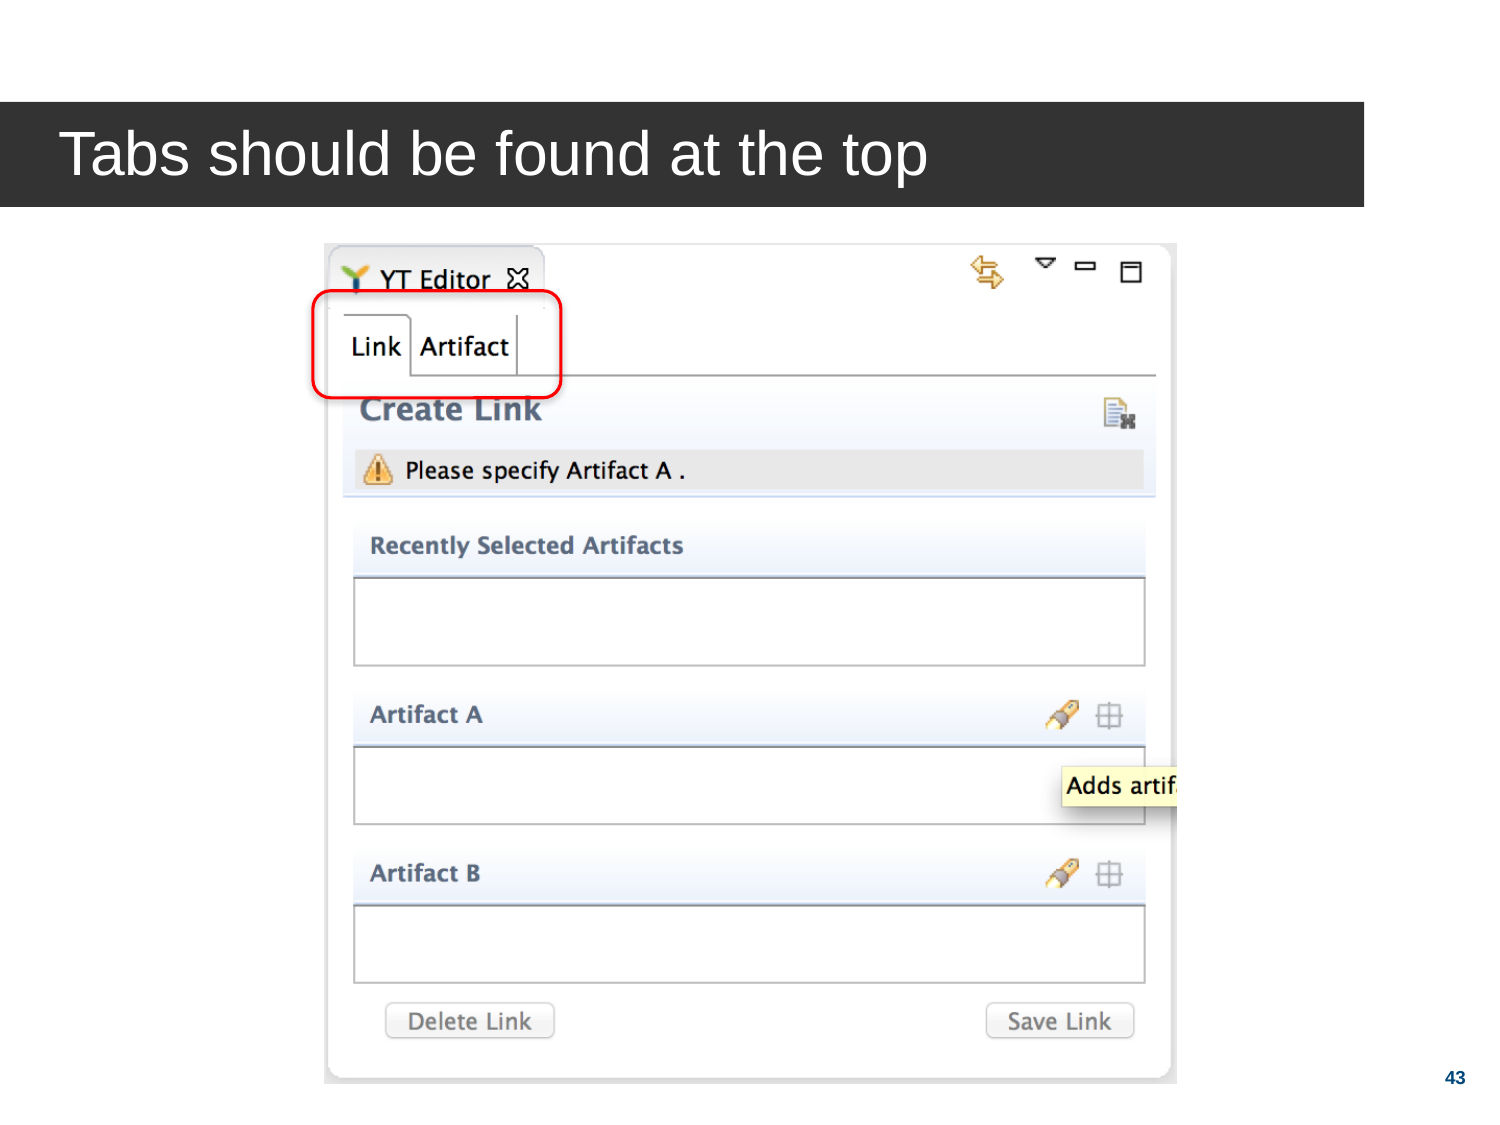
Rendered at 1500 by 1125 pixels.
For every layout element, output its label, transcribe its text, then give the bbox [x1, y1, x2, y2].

picture [324, 243, 1178, 1084]
slide_number 43 [1428, 1067, 1493, 1095]
text_box Tabs should be found at the top [0, 101, 1365, 207]
text_box [312, 294, 319, 395]
